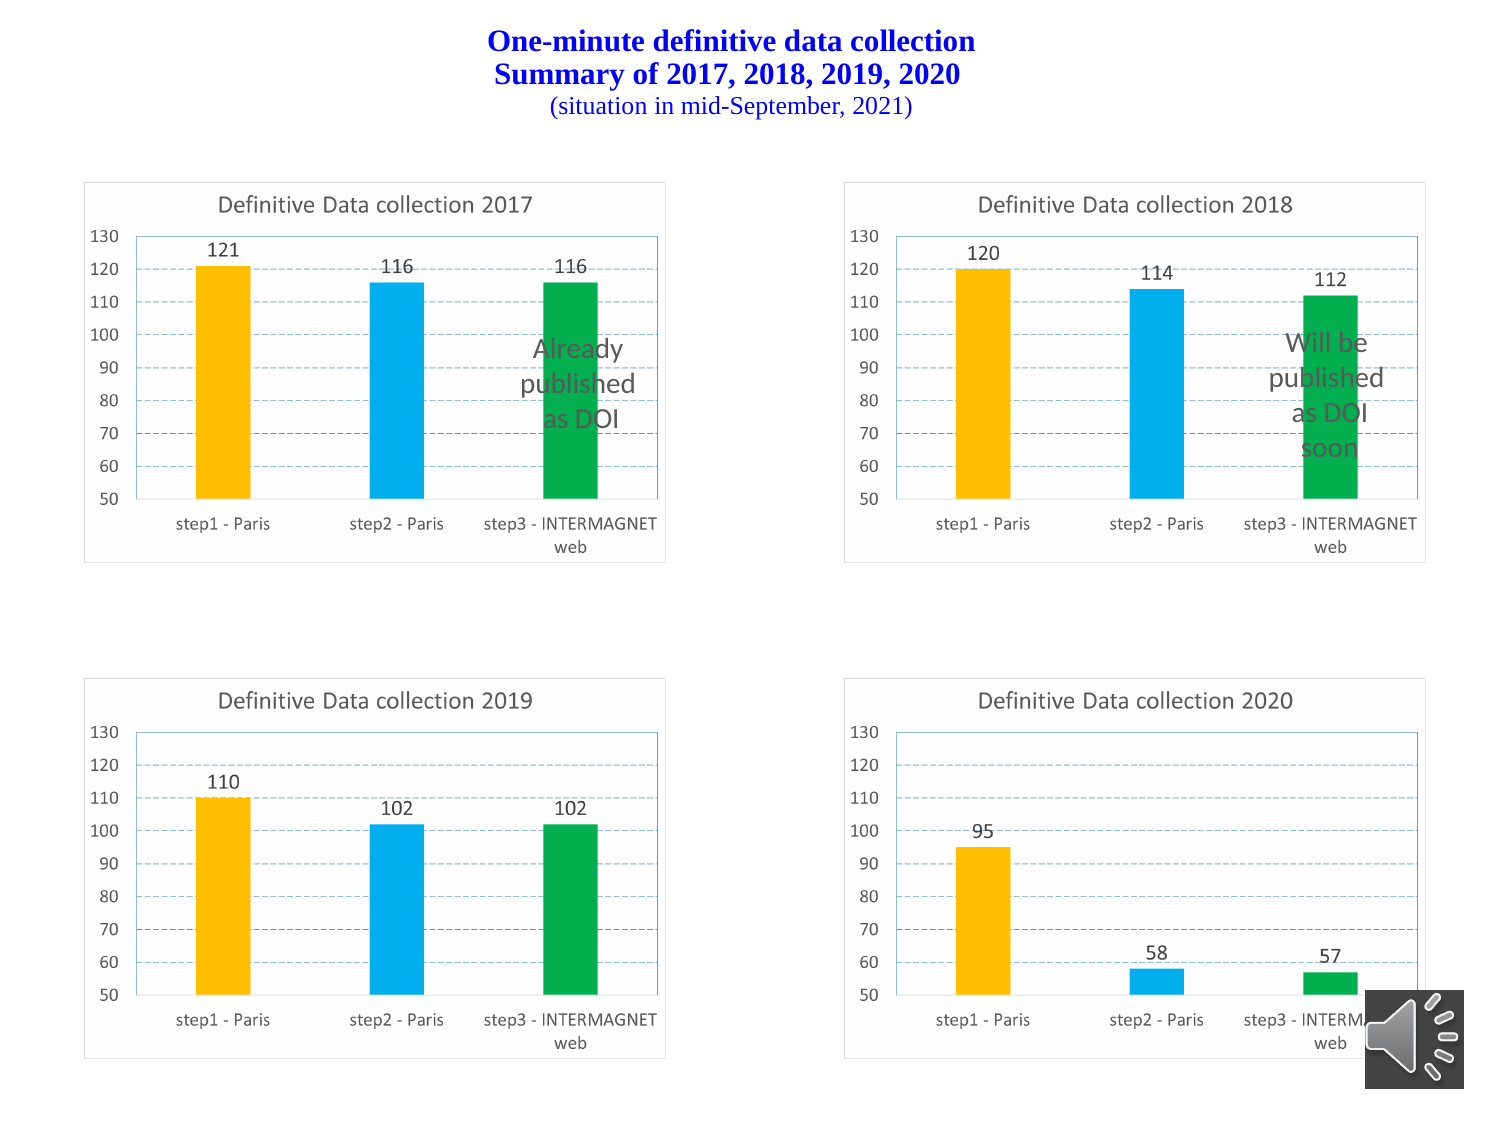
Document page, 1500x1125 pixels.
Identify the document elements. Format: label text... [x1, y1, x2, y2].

picture [844, 182, 1426, 563]
title One-minute definitive data collection Summary of 2017, 2018, 2019, 2020 (situation in mid-September, 2021) [84, 17, 1379, 128]
picture [84, 678, 666, 1059]
picture [84, 182, 666, 563]
picture [844, 678, 1465, 1090]
